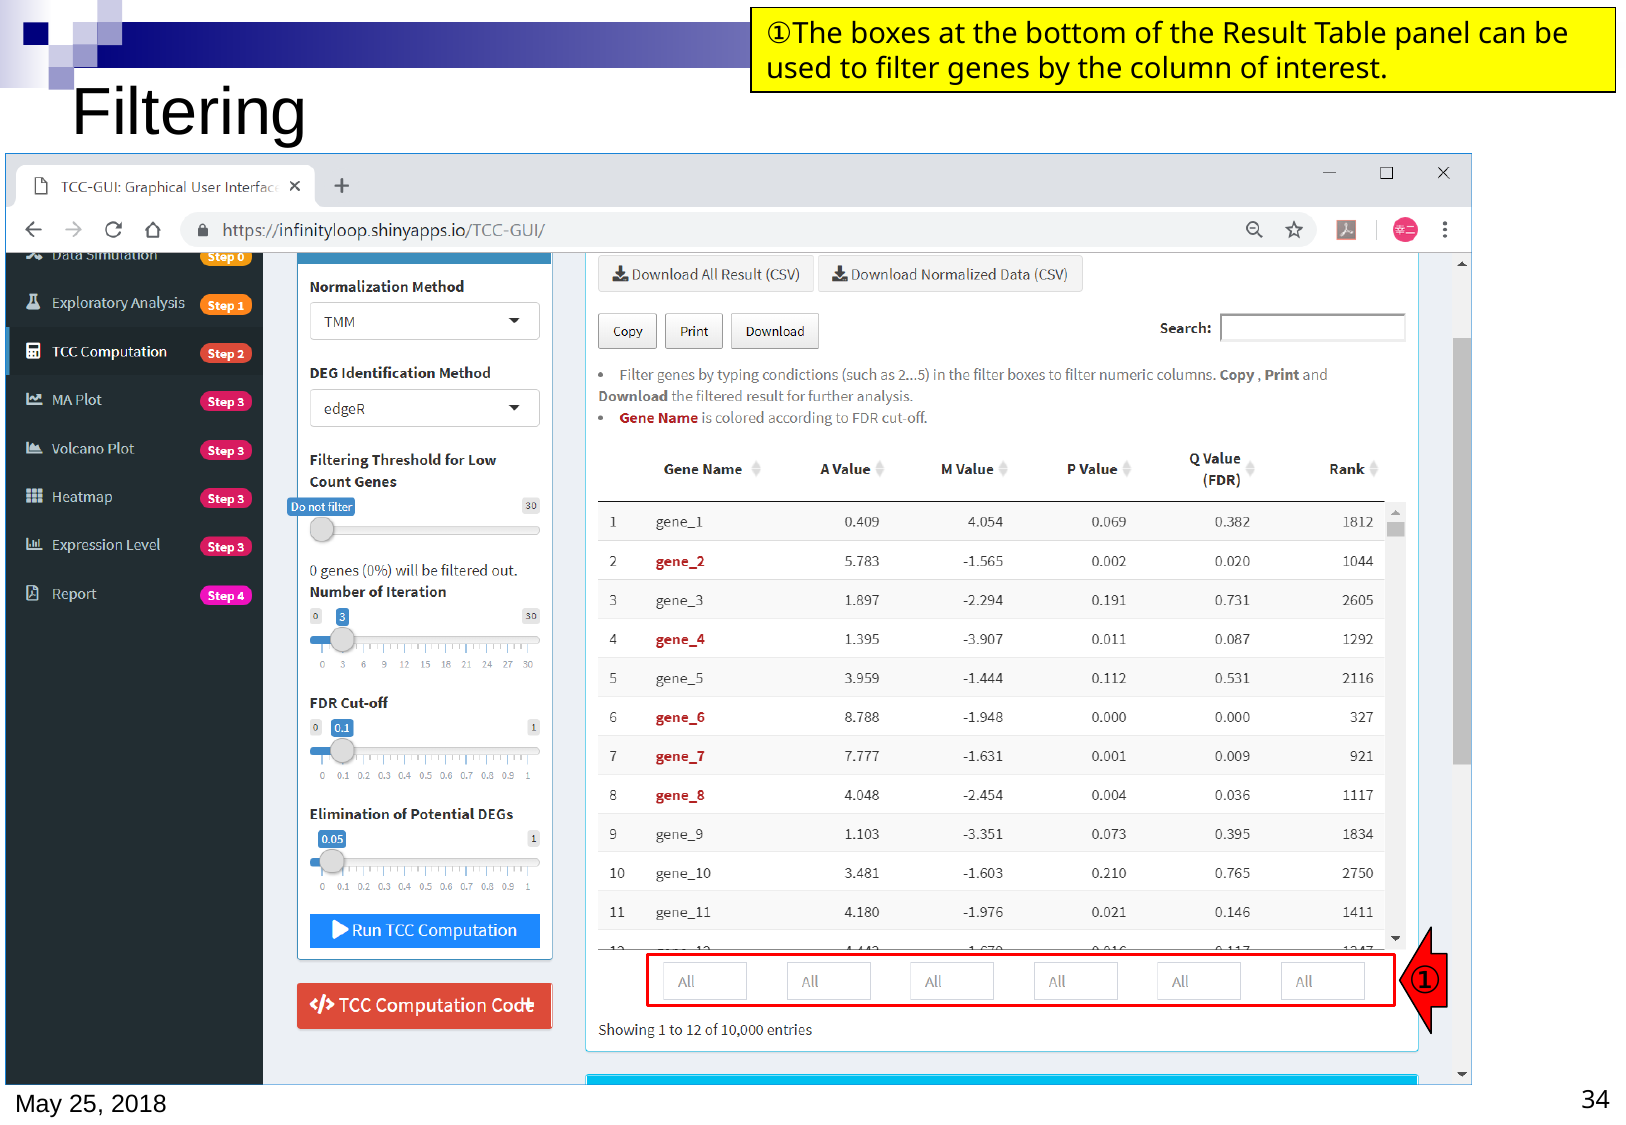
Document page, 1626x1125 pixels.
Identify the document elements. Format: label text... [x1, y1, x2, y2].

title Filtering [56, 30, 955, 151]
text_box ①The boxes at the bottom of the Result Table panel can be used to filter genes by the column of interest. [751, 7, 1616, 93]
slide_number 34 [1245, 1049, 1625, 1125]
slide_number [0, 1083, 423, 1125]
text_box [1393, 926, 1465, 1034]
picture [5, 153, 1472, 1085]
